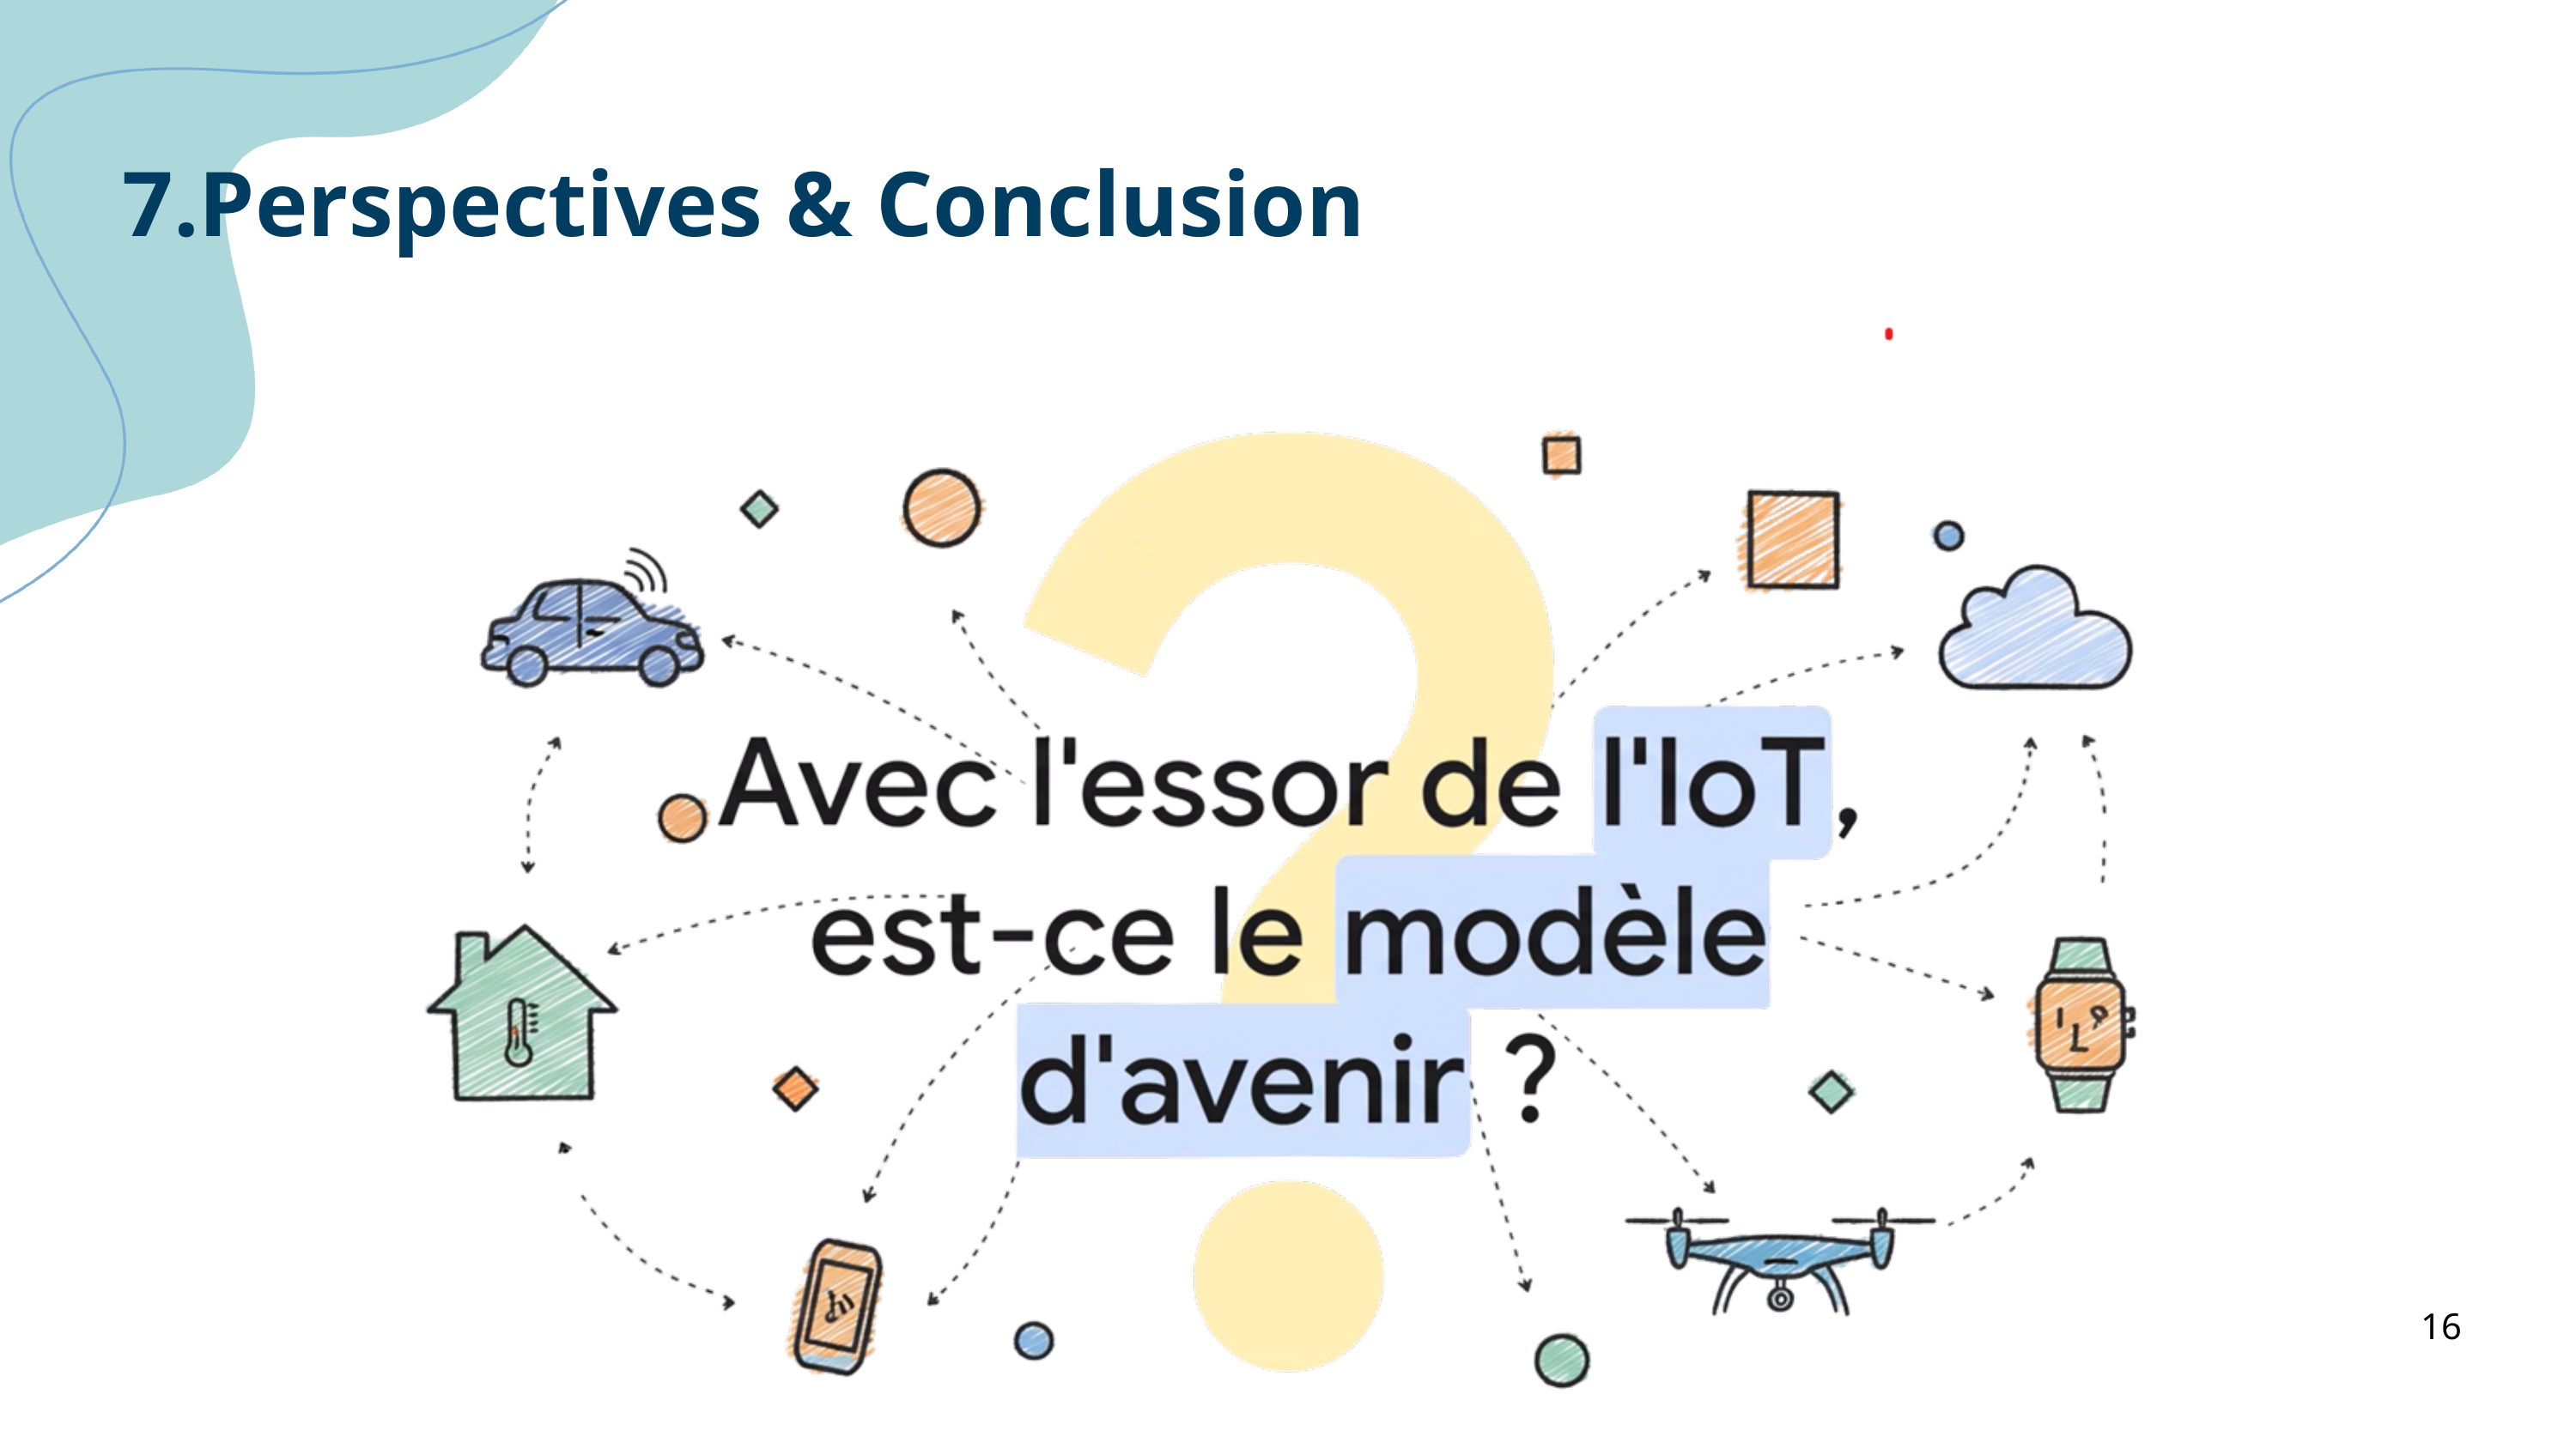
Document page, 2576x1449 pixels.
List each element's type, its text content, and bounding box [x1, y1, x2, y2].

text_box [0, 0, 643, 660]
text_box 16 [2421, 1296, 2463, 1348]
text_box 7.Perspectives & Conclusion [122, 129, 1898, 255]
text_box [368, 326, 2208, 1394]
